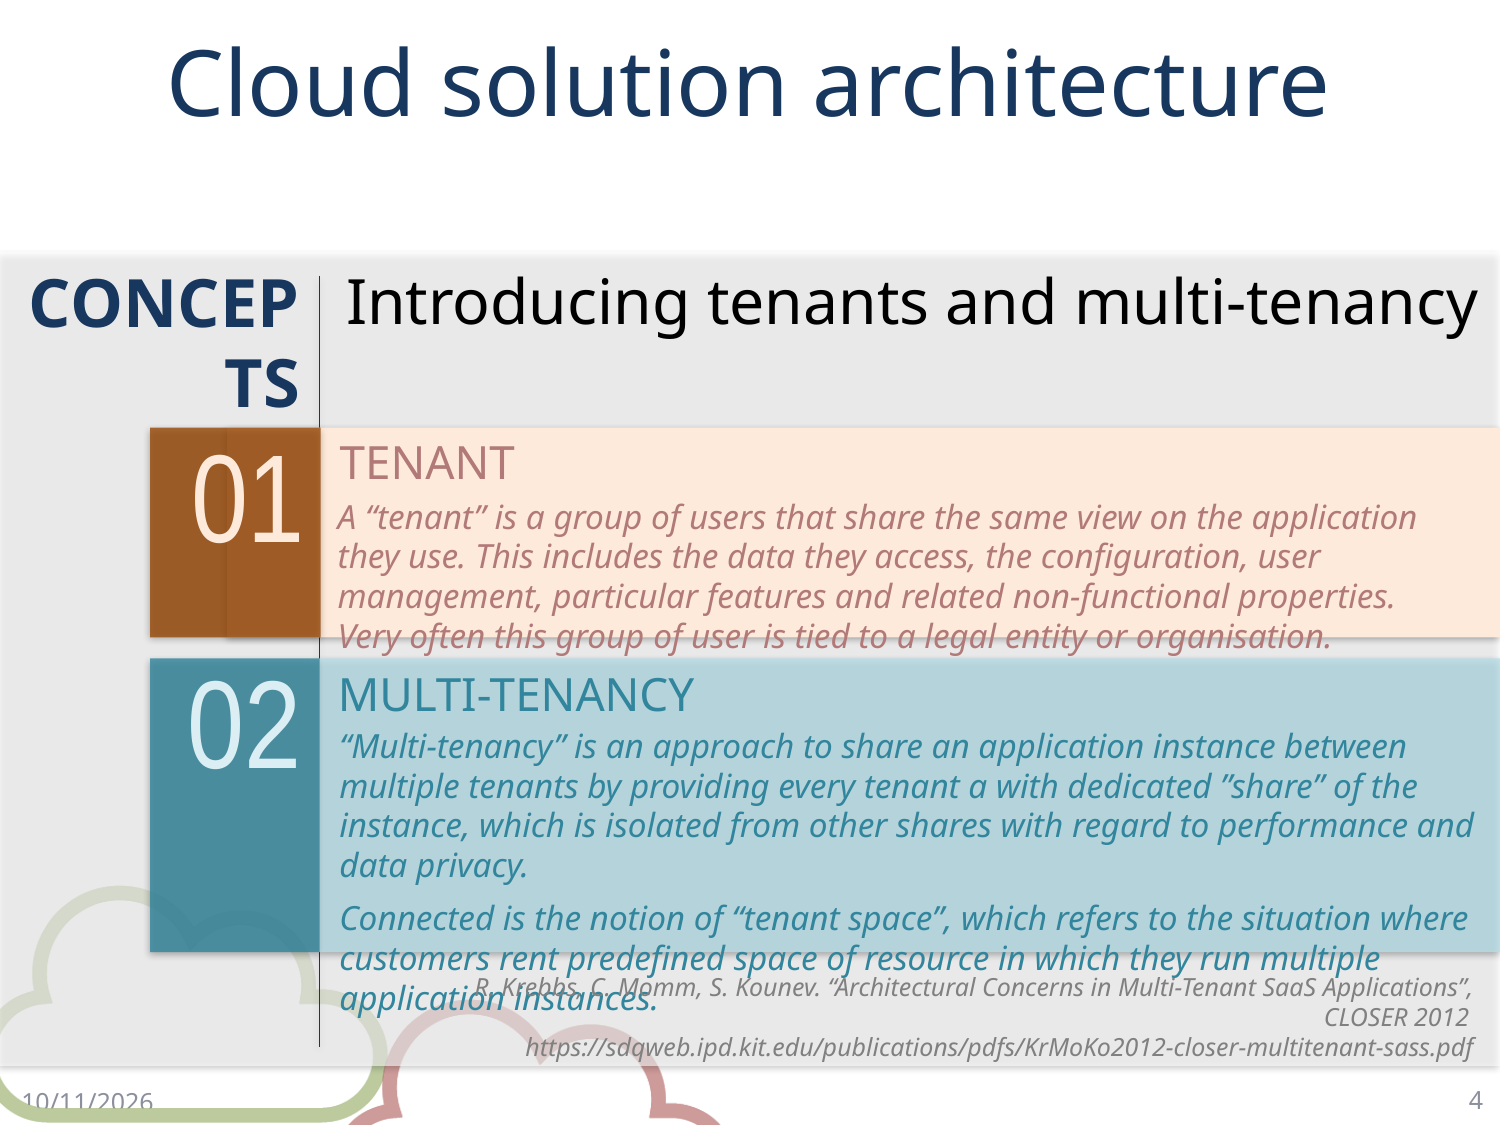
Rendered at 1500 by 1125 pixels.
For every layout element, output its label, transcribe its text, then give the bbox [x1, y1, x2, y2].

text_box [149, 409, 1500, 635]
slide_number 4 [1147, 1071, 1498, 1125]
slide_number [6, 1073, 357, 1125]
title Cloud solution architecture [0, 0, 1499, 174]
text_box CONCEPTS [2, 253, 315, 429]
text_box Introducing tenants and multi-tenancy [331, 254, 1500, 345]
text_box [149, 635, 1500, 993]
text_box [0, 251, 1500, 1067]
text_box R. Krebbs, C. Momm, S. Kounev. “Architectural Concerns in Multi-Tenant SaaS Applications”, CLOSER 2012 https://sdqweb.ipd.kit.edu/publications/pdfs/KrMoKo2012-closer-multitenant-sass.pdf [419, 1000, 1500, 1047]
